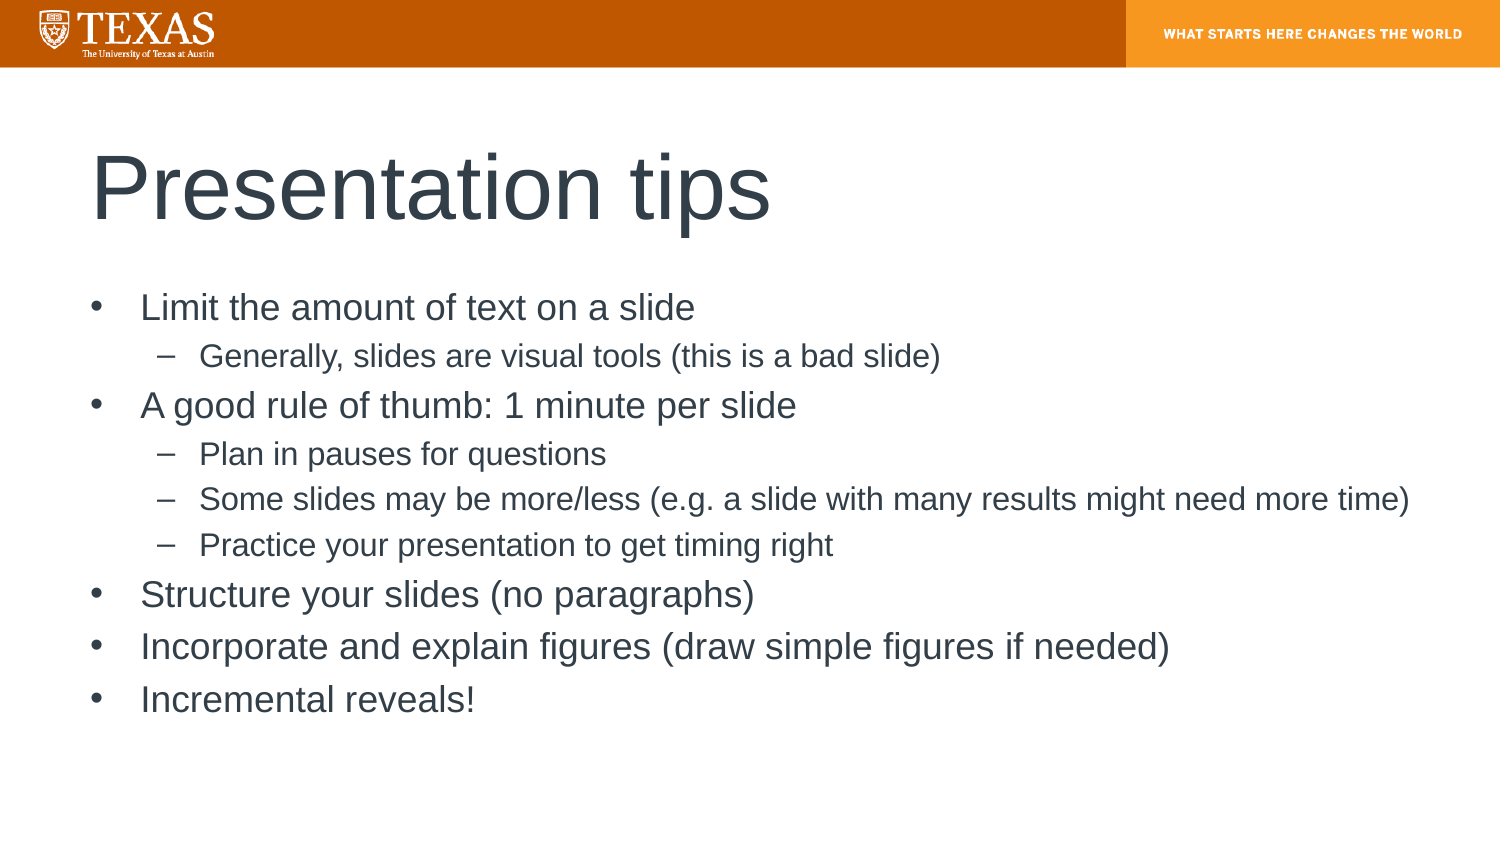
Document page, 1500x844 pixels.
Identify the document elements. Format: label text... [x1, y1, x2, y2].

title Presentation tips [75, 112, 1425, 254]
list Limit the amount of text on a slide Generally, slides are visual tools (this is a bad slide) A good rule of thumb: 1 minute per slide Plan in pauses for questions Some slides may be more/less (e.g. a slide with many results might need more time) Practice your presentation to get timing right Structure your slides (no paragraphs) Incorporate and explain figures (draw simple figures if needed) Incremental reveals! [75, 276, 1425, 755]
picture [0, 0, 1500, 844]
